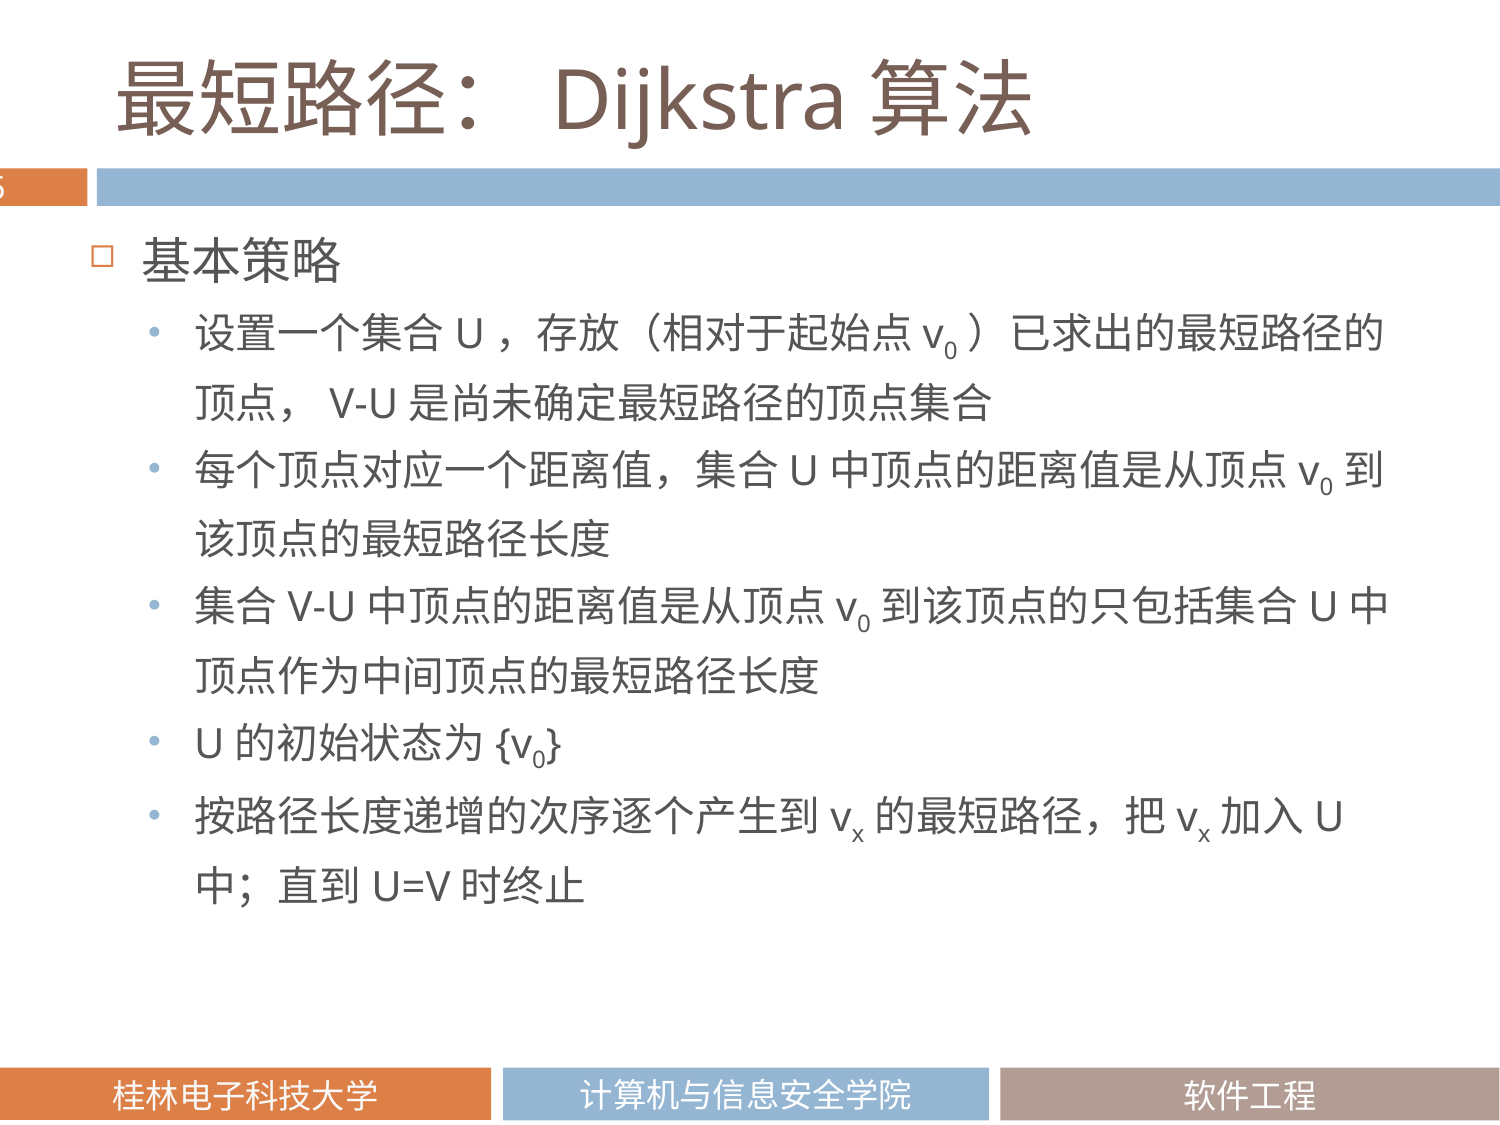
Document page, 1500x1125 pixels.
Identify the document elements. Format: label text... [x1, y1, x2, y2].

title 最短路径：Dijkstra算法 [99, 37, 1438, 155]
list 基本策略 设置一个集合U，存放（相对于起始点v0）已求出的最短路径的顶点，V-U是尚未确定最短路径的顶点集合 每个顶点对应一个距离值，集合U中顶点的距离值是从顶点v0到该顶点的最短路径长度 集合V-U中顶点的距离值是从顶点v0到该顶点的只包括集合U中顶点作为中间顶点的最短路径长度 U的初始状态为{v0} 按路径长度递增的次序逐个产生到vx的最短路径，把vx加入U中；直到U=V时终止 [73, 219, 1412, 1006]
